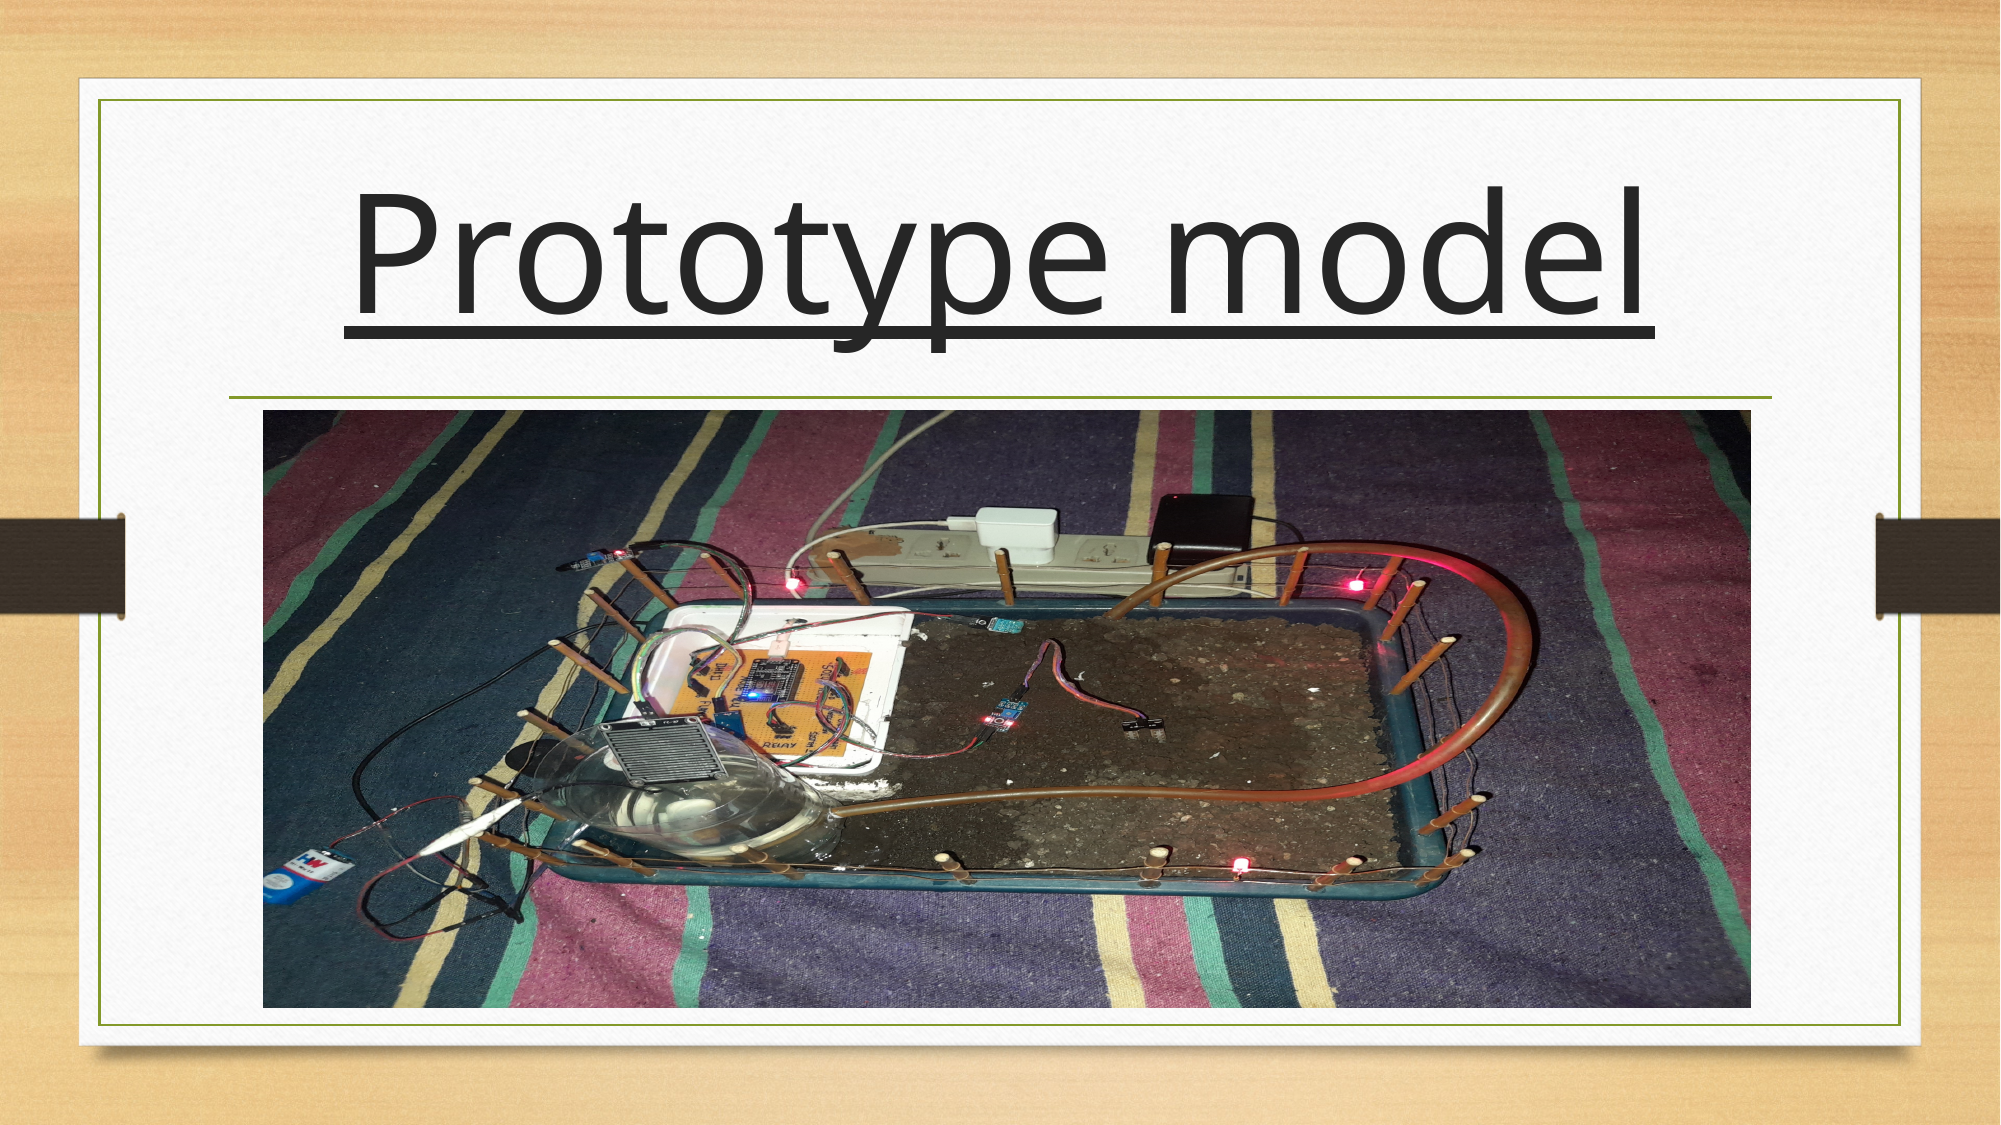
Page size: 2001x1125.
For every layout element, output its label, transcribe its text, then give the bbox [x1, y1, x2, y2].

title Prototype model [99, 99, 1900, 395]
picture [0, 0, 2001, 1125]
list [262, 410, 1751, 1008]
